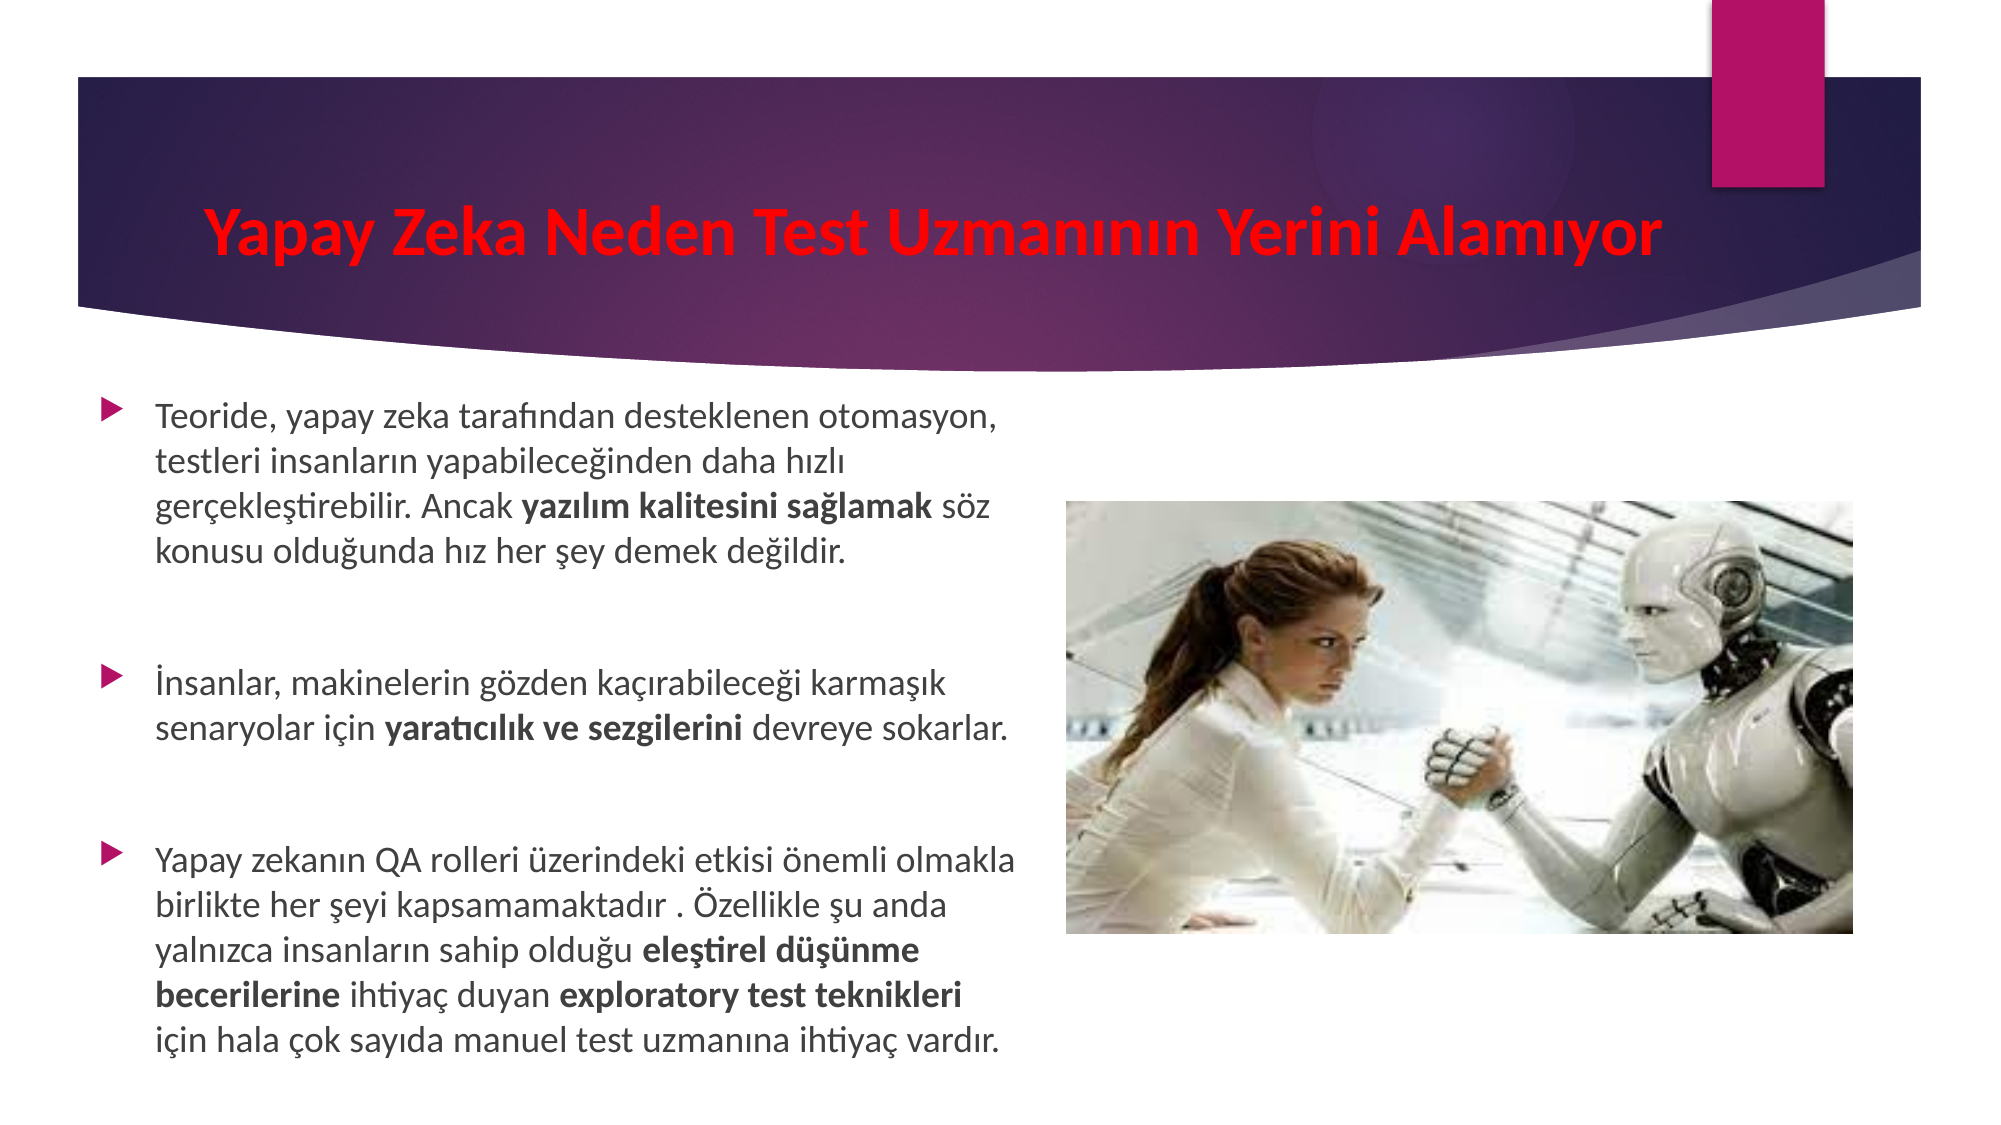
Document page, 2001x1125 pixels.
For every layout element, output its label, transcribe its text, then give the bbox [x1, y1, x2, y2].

list Teoride, yapay zeka tarafından desteklenen otomasyon, testleri insanların yapabileceğinden daha hızlı gerçekleştirebilir. Ancak yazılım kalitesini sağlamak söz konusu olduğunda hız her şey demek değildir. İnsanlar, makinelerin gözden kaçırabileceği karmaşık senaryolar için yaratıcılık ve sezgilerini devreye sokarlar. Yapay zekanın QA rolleri üzerindeki etkisi önemli olmakla birlikte her şeyi kapsamamaktadır . Özellikle şu anda yalnızca insanların sahip olduğu eleştirel düşünme becerilerine ihtiyaç duyan exploratory test teknikleri için hala çok sayıda manuel test uzmanına ihtiyaç vardır. [83, 383, 1035, 1093]
title Yapay Zeka Neden Test Uzmanının Yerini Alamıyor [189, 159, 1719, 295]
picture [1066, 501, 1853, 934]
